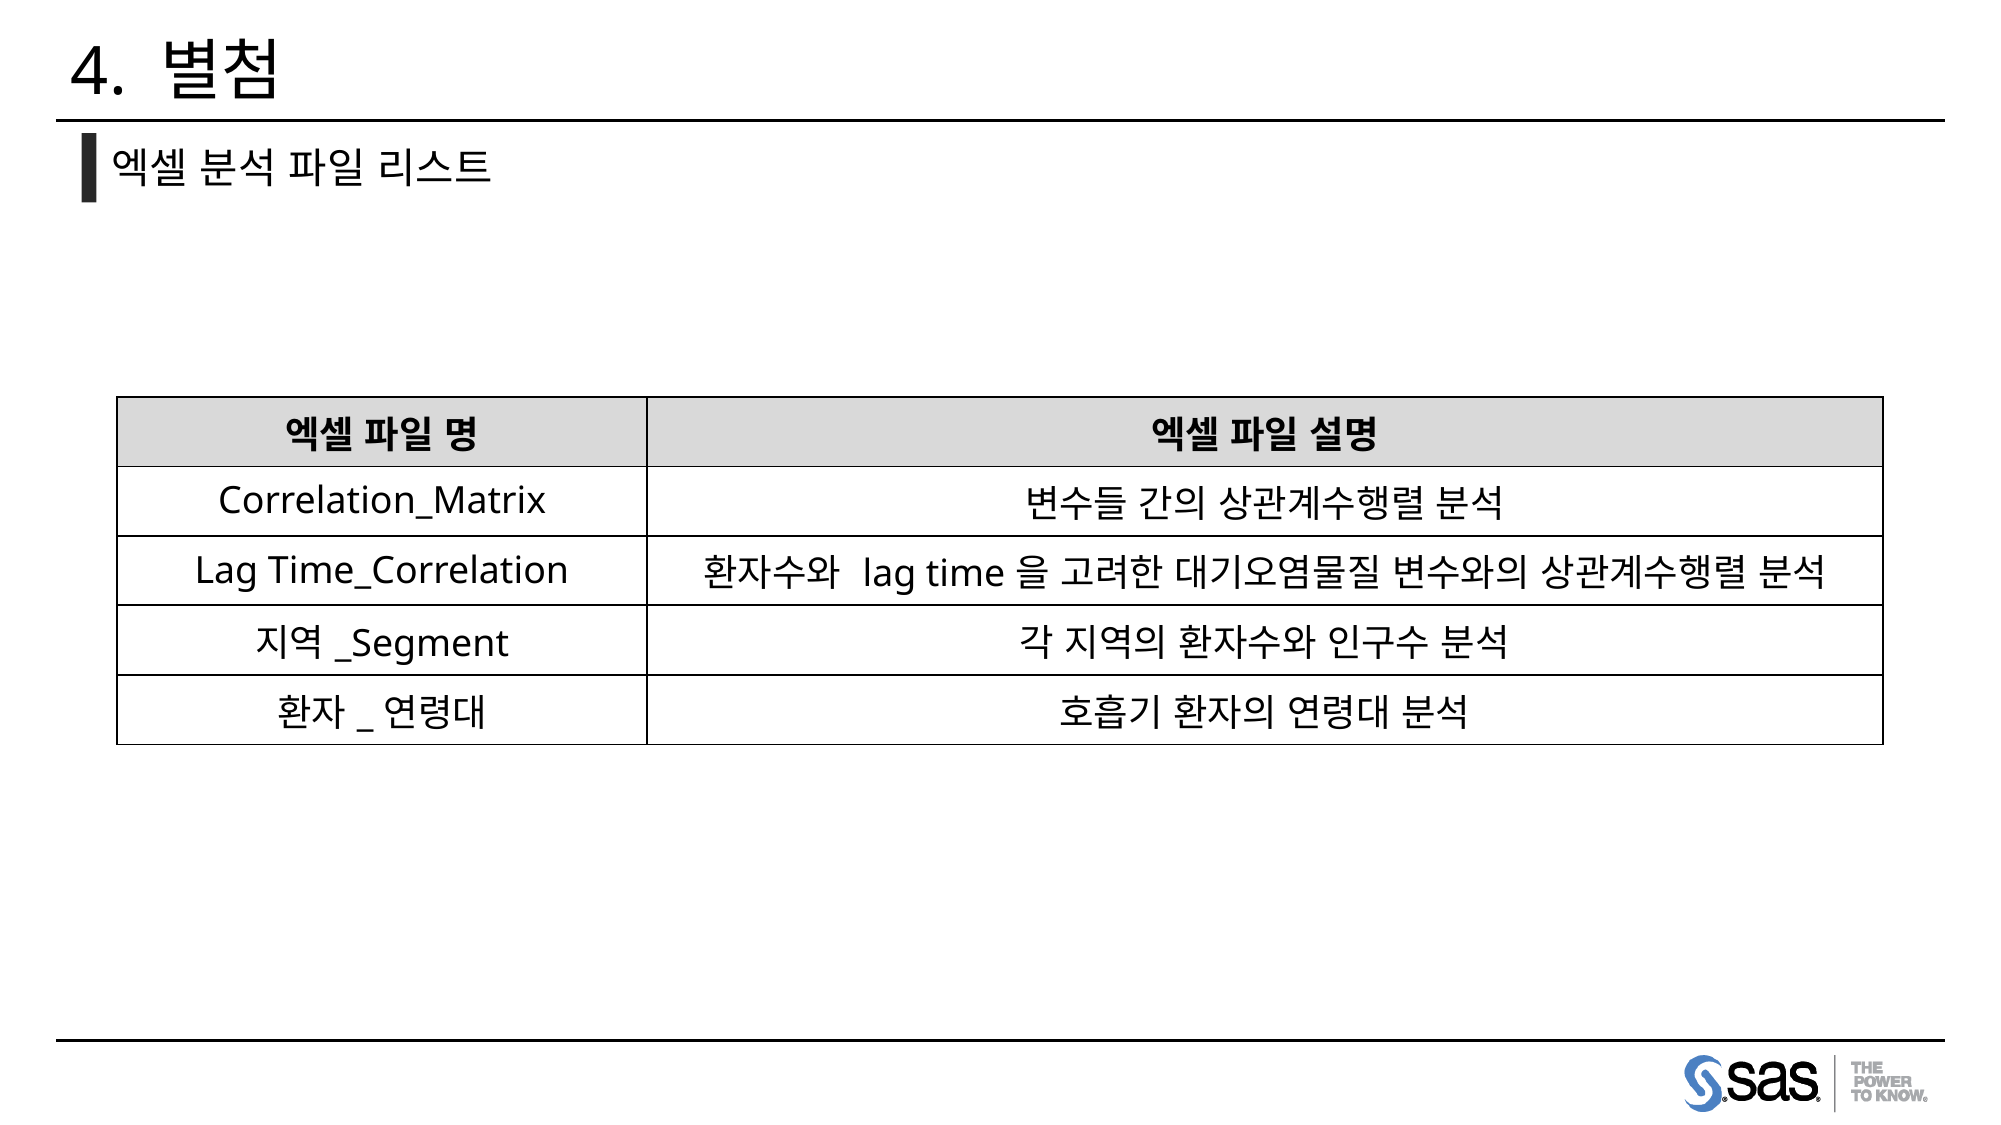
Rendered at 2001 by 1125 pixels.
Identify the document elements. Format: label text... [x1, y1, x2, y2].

table_cell Lag Time_Correlation [118, 537, 646, 604]
table_cell 호흡기 환자의 연령대 분석 [648, 676, 1882, 744]
picture [1642, 1024, 1975, 1125]
table_cell 지역_Segment [118, 606, 646, 674]
table_cell 각 지역의 환자수와 인구수 분석 [648, 606, 1882, 674]
table_header 엑셀 파일 설명 [648, 398, 1882, 466]
table_cell 환자_연령대 [118, 676, 646, 744]
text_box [81, 133, 789, 203]
title 4. 별첨 [55, 29, 1945, 116]
table_header 엑셀 파일 명 [118, 398, 646, 466]
table_cell 변수들 간의 상관계수행렬 분석 [648, 467, 1882, 535]
table_cell Correlation_Matrix [118, 467, 646, 535]
table_cell 환자수와 lag time을 고려한 대기오염물질 변수와의 상관계수행렬 분석 [648, 537, 1882, 604]
